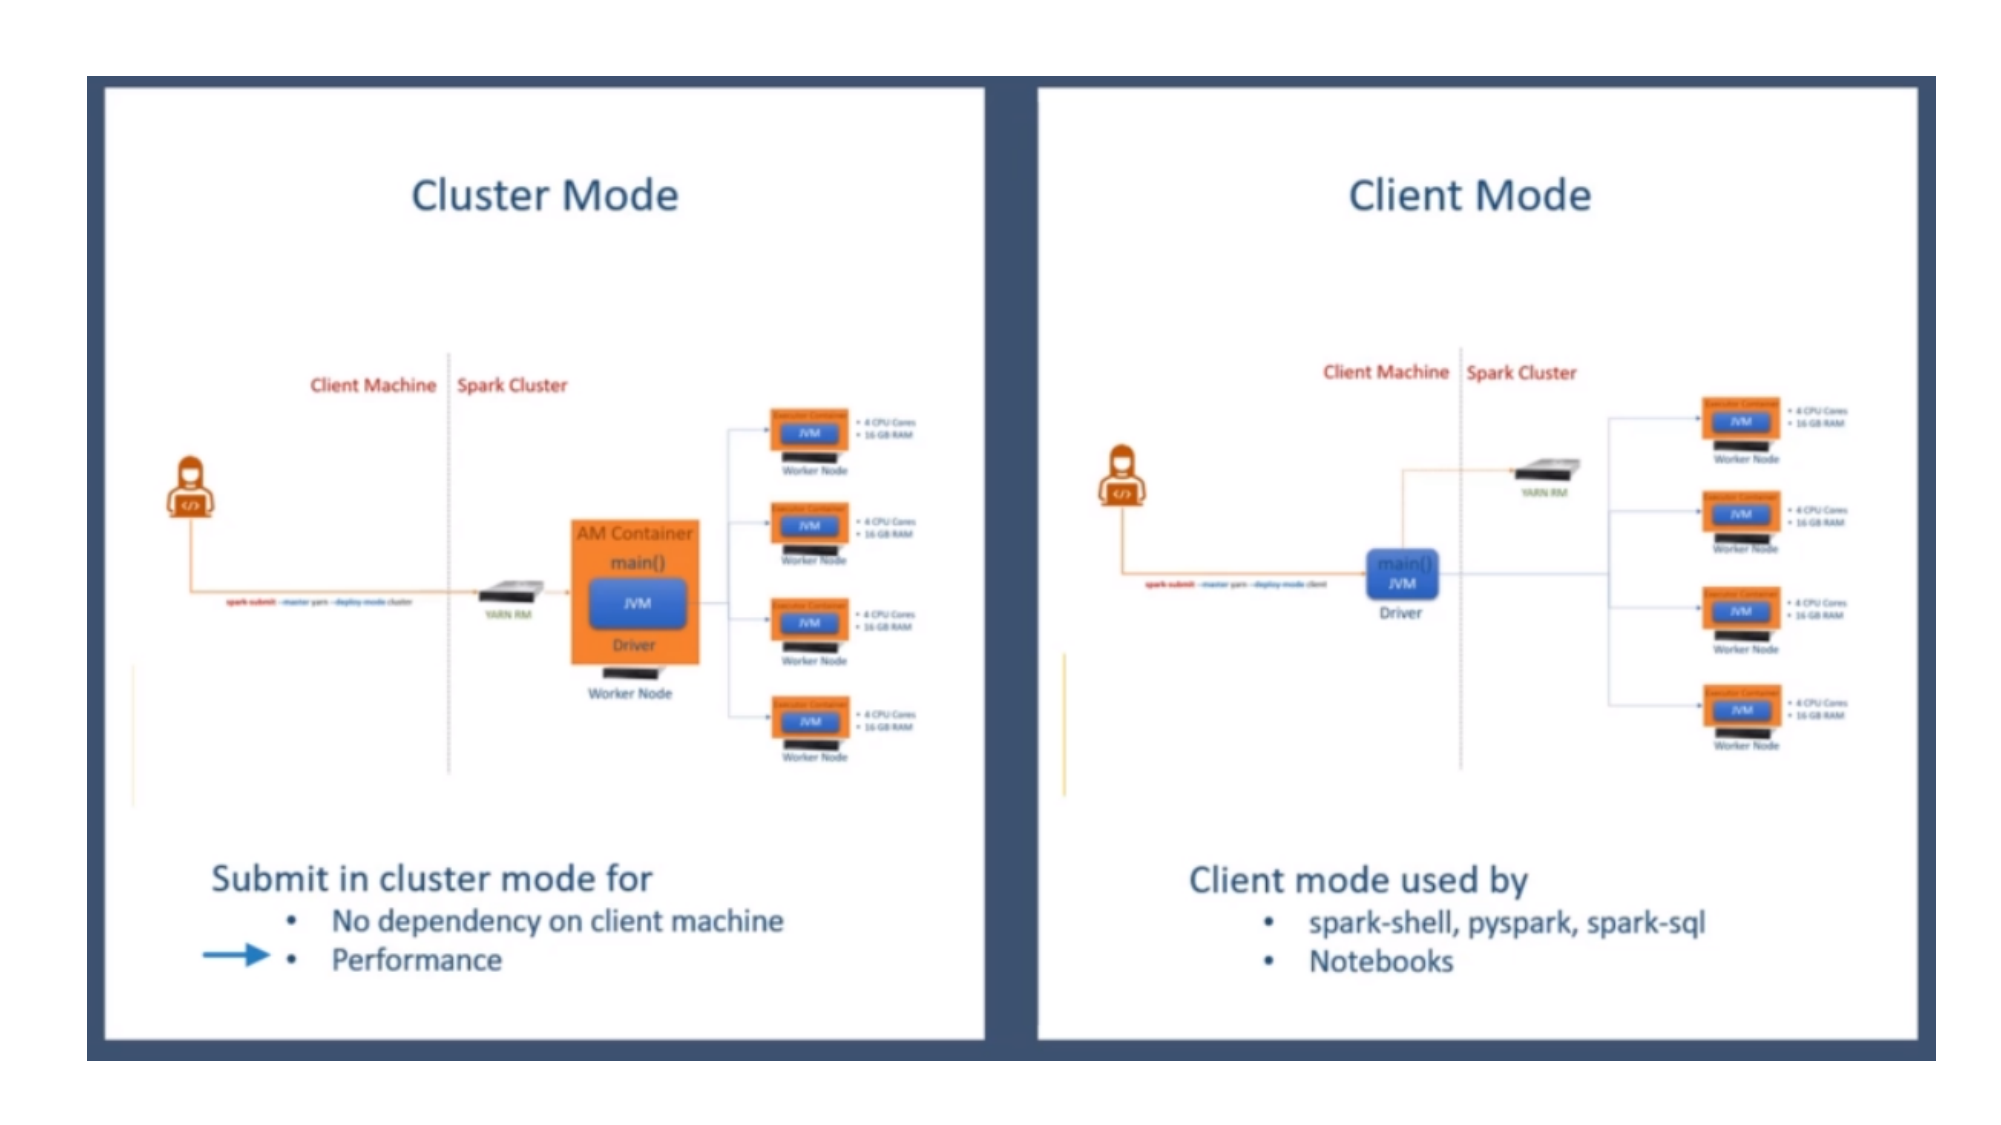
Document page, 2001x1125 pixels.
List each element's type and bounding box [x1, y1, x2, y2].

picture [87, 76, 1936, 1061]
